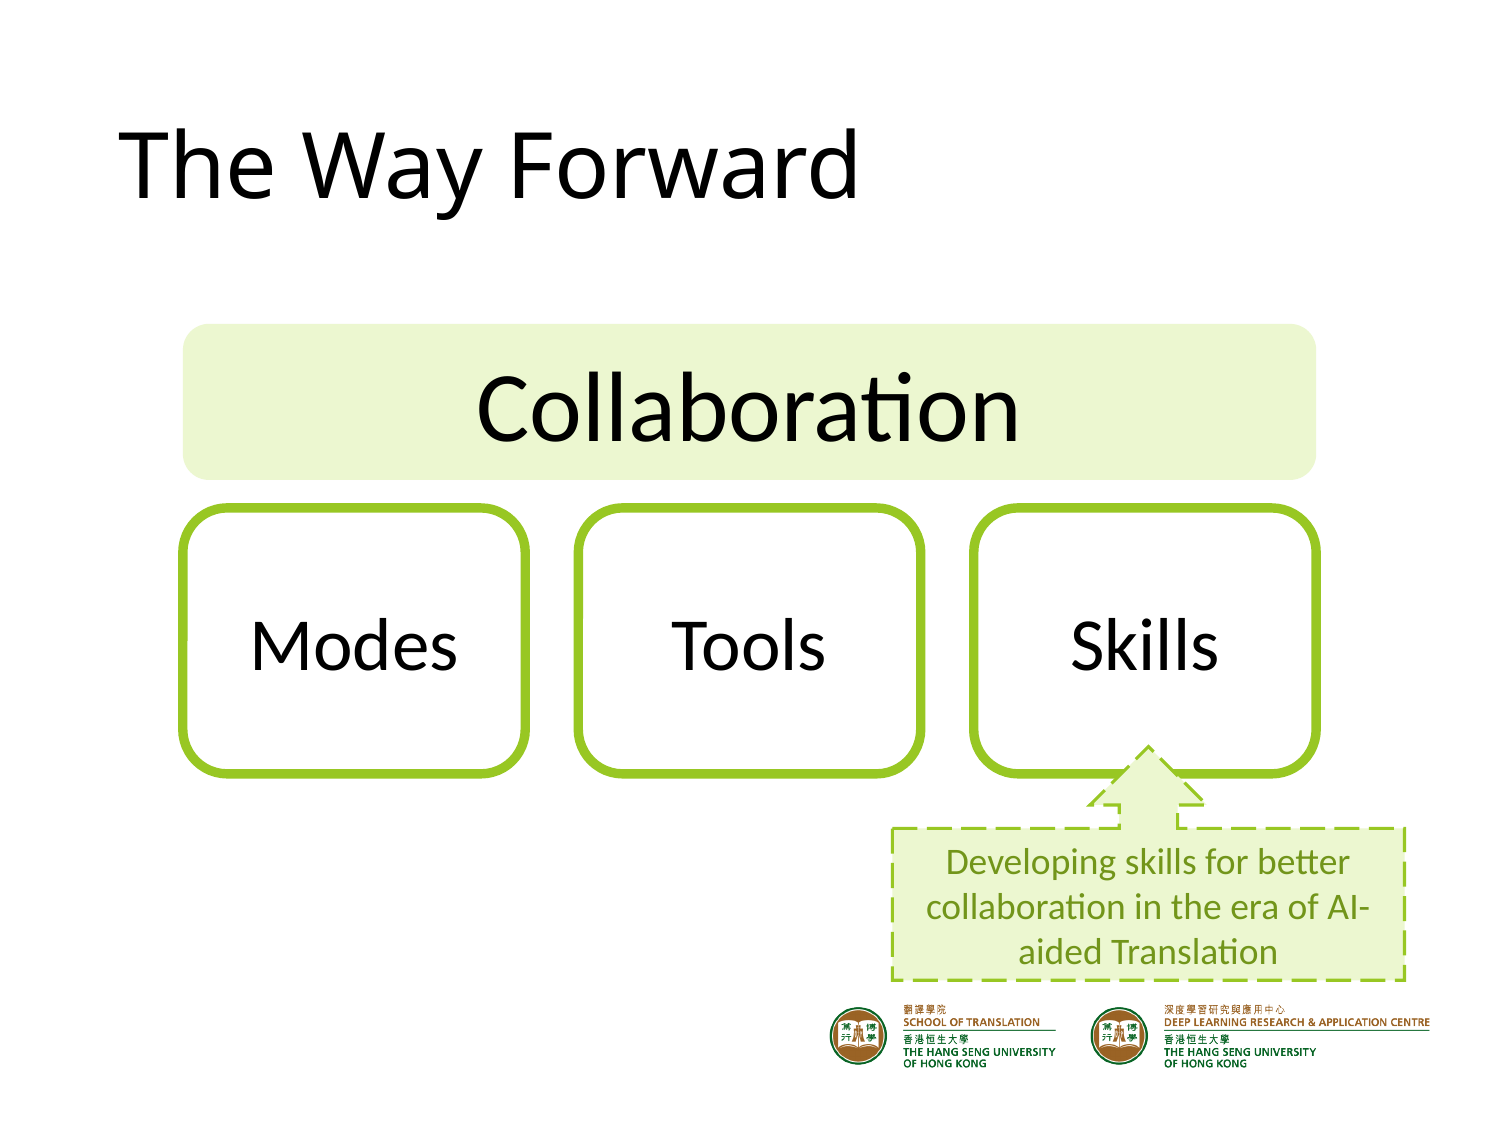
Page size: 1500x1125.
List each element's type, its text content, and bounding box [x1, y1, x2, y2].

text_box Tools [577, 506, 922, 775]
text_box Collaboration [181, 322, 1318, 481]
picture [1083, 991, 1446, 1080]
text_box Skills [972, 506, 1318, 775]
picture [817, 991, 1068, 1080]
text_box Modes [181, 506, 527, 775]
text_box Developing skills for better collaboration in the era of AI-aided Translation [891, 746, 1406, 982]
title The Way Forward [103, 59, 1397, 278]
